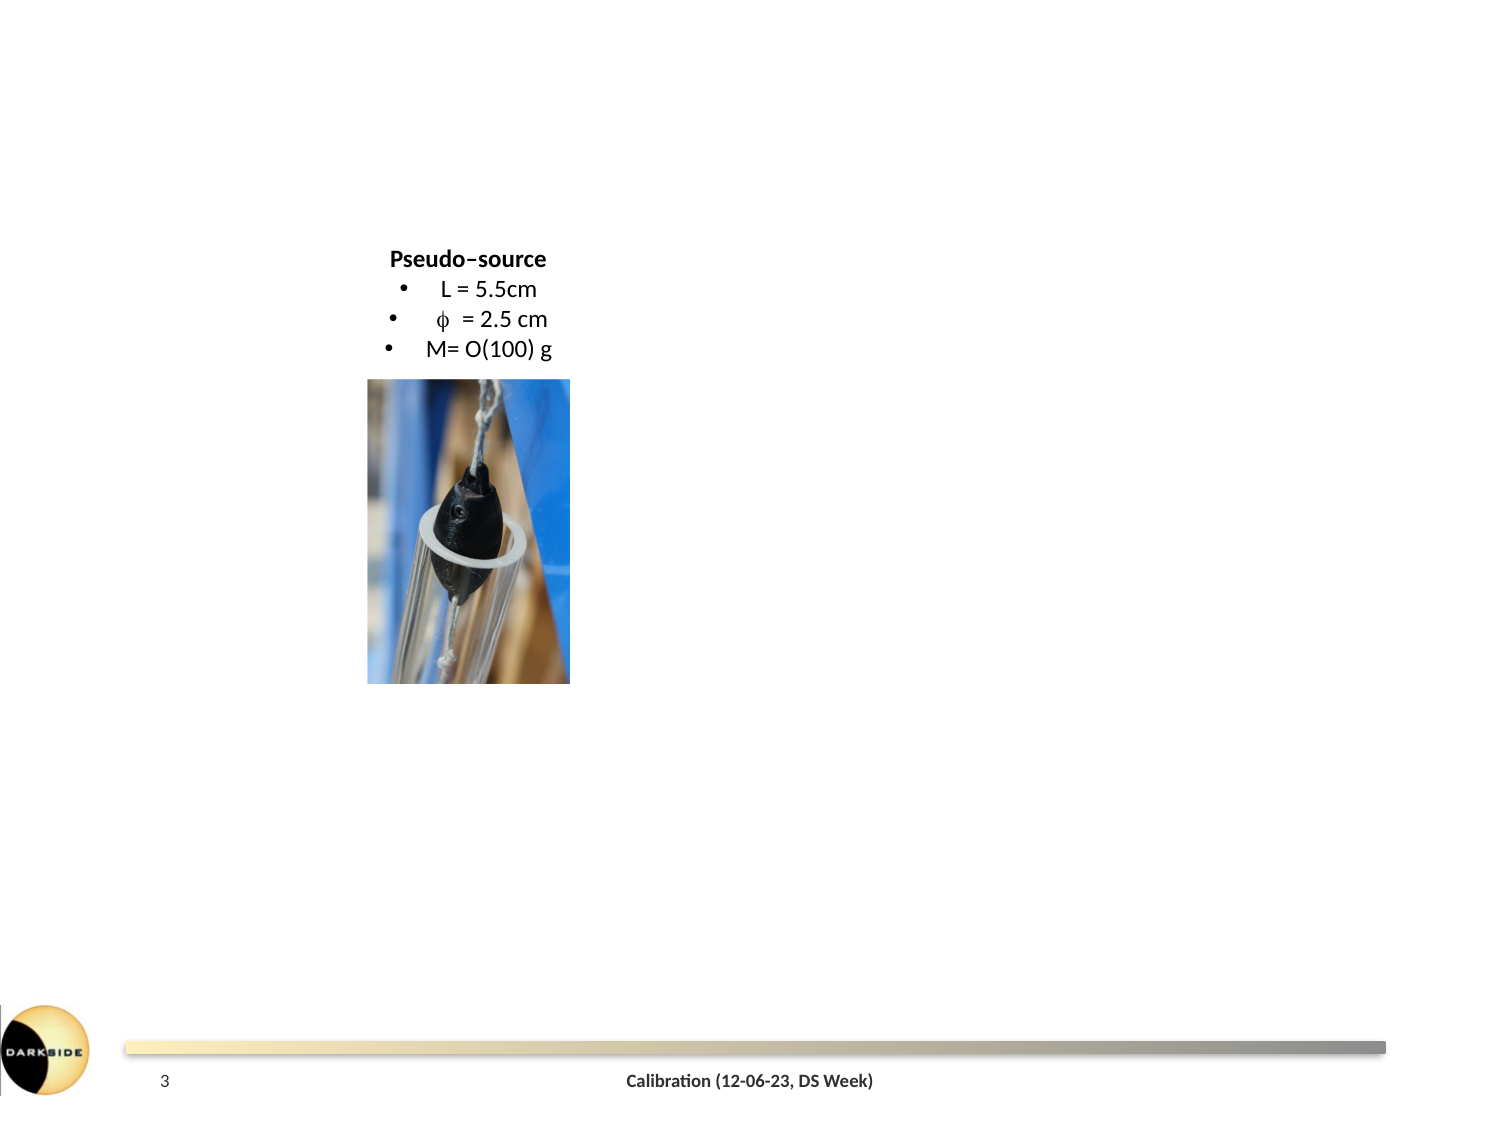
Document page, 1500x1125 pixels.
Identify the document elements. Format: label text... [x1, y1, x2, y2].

picture [316, 380, 621, 684]
text_box Pseudo–source L = 5.5cm f = 2.5 cm M= O(100) g [378, 242, 559, 363]
footer Calibration (12-06-23, DS Week) [315, 1069, 1185, 1109]
slide_number 3 [128, 1069, 202, 1109]
picture [0, 1005, 90, 1096]
